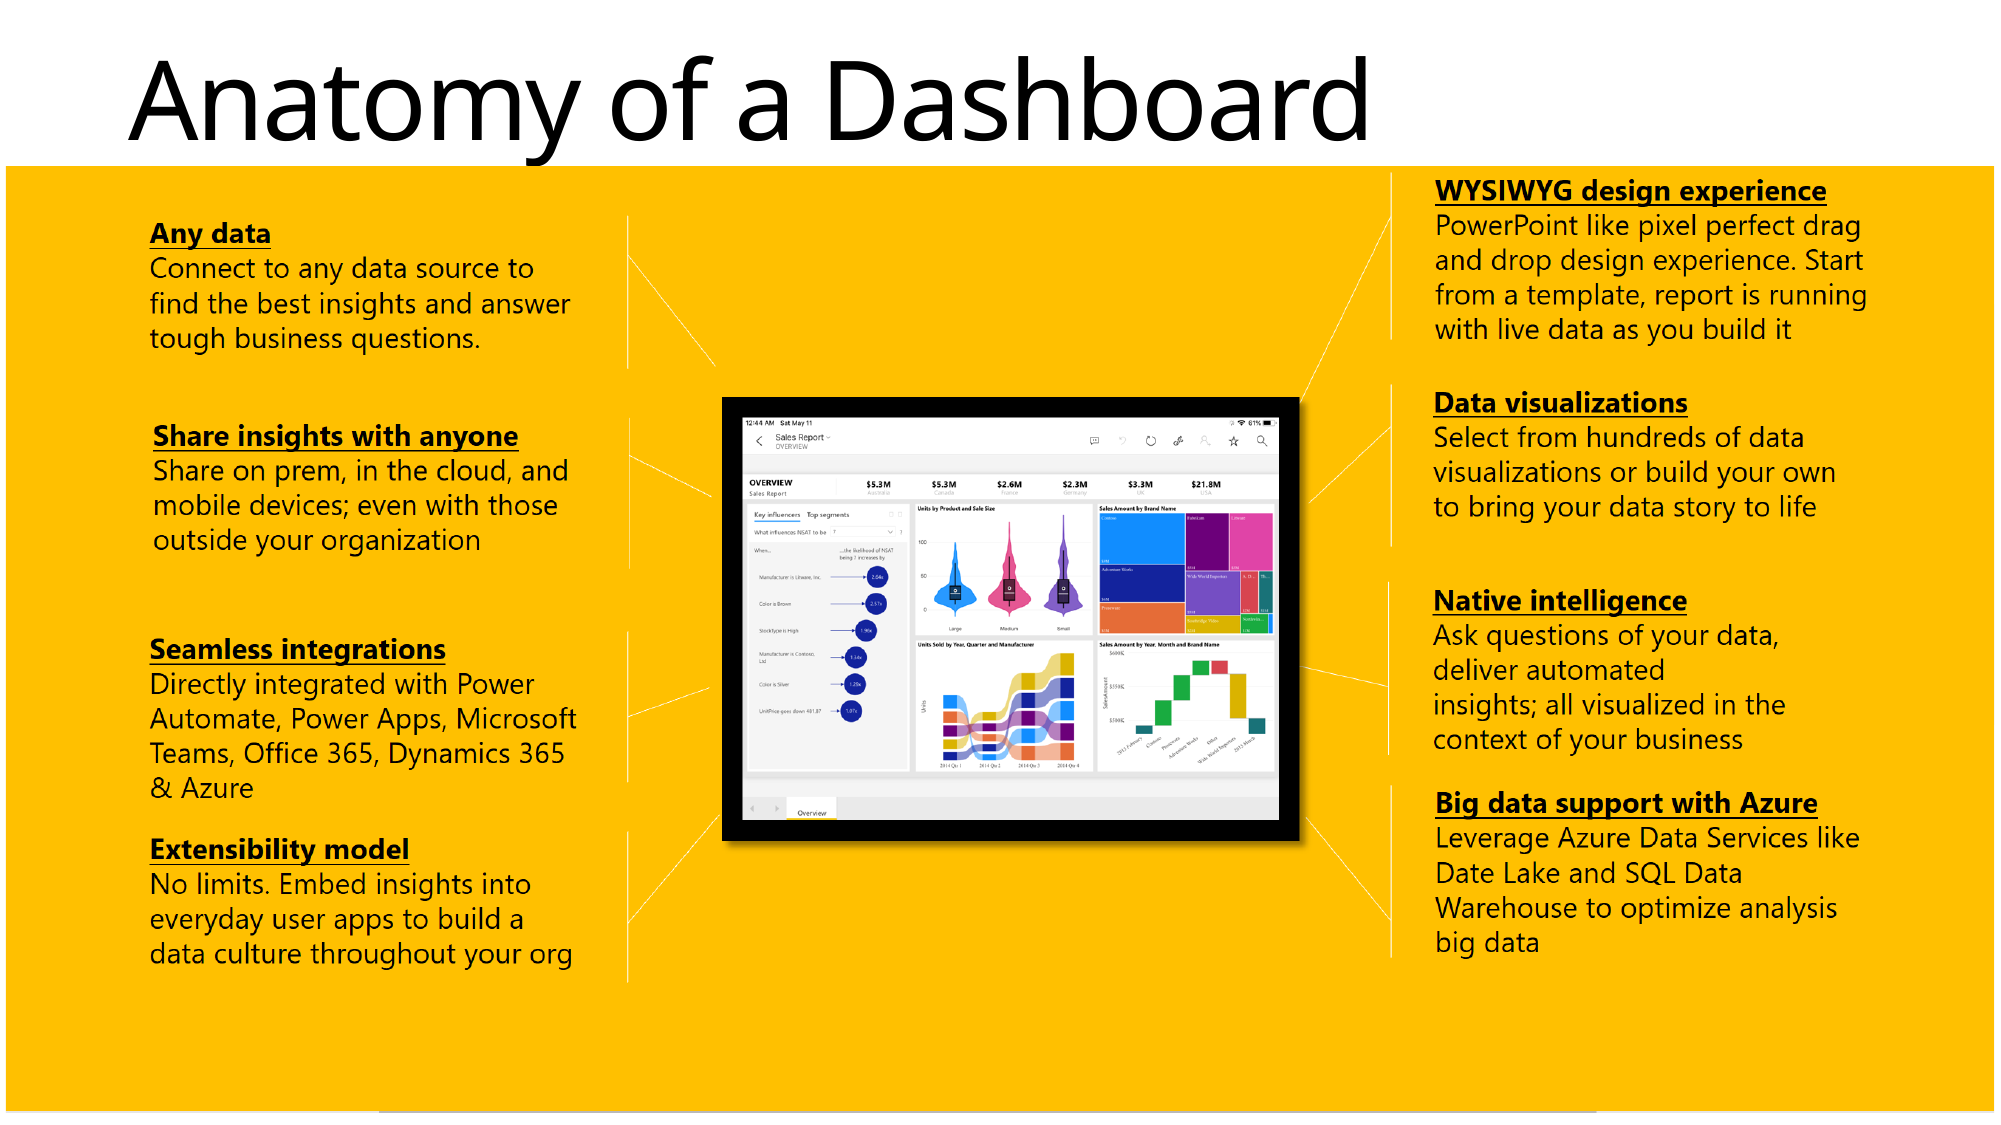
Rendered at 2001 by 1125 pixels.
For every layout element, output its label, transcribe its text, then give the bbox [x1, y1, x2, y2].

title Anatomy of a Dashboard [104, 30, 1934, 153]
picture [5, 166, 1995, 1113]
